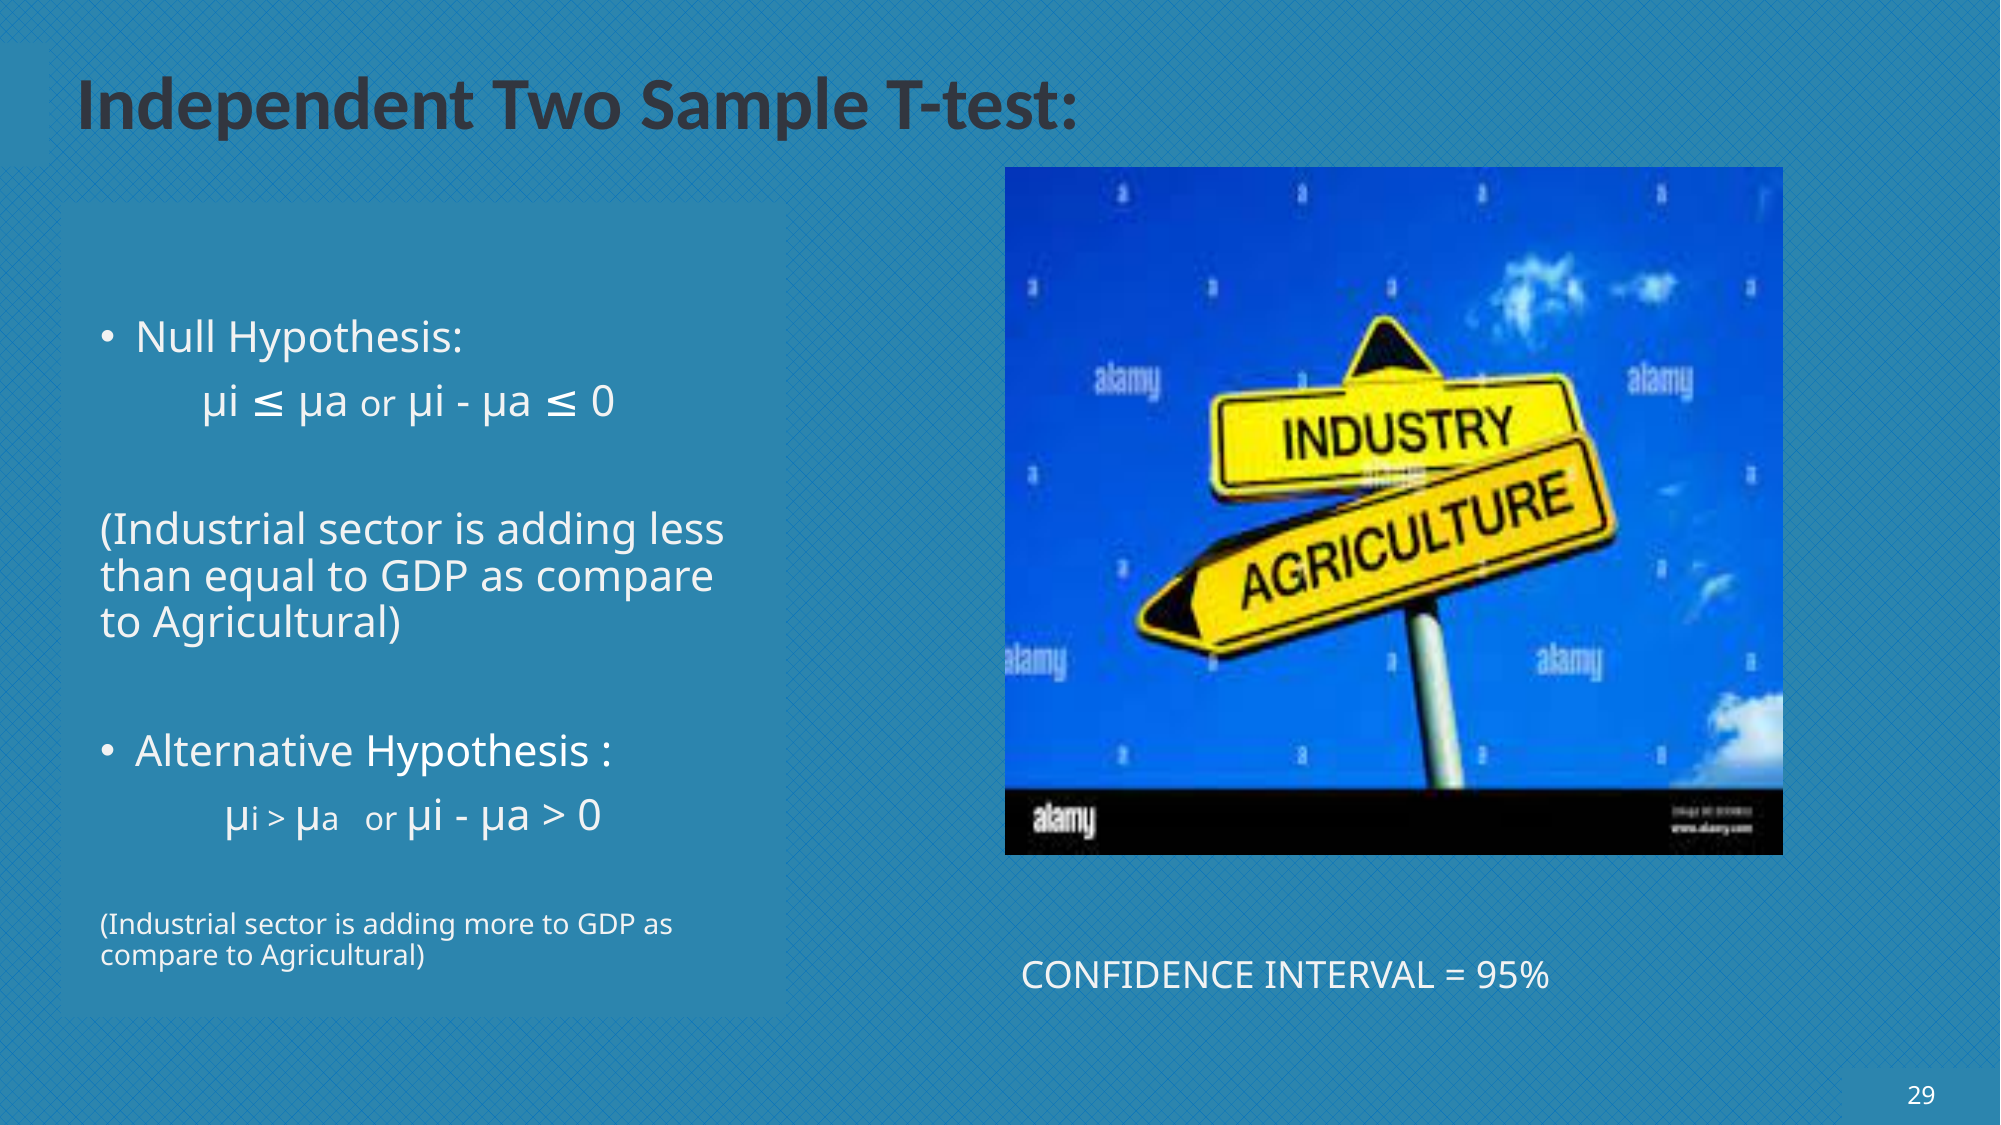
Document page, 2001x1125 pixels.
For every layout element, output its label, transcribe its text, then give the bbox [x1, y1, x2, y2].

title Independent Two Sample T-test: [60, 42, 1951, 168]
slide_number 29 [1889, 1079, 1951, 1114]
list Null Hypothesis: µi ≤ µa or µi - µa ≤ 0 (Industrial sector is adding less than equal to GDP as compare to Agricultural) Alternative Hypothesis : µi > µa or µi - µa > 0 (Industrial sector is adding more to GDP as compare to Agricultural) [85, 237, 780, 985]
picture [1005, 167, 1783, 855]
text_box CONFIDENCE INTERVAL = 95% [1005, 943, 1783, 1004]
